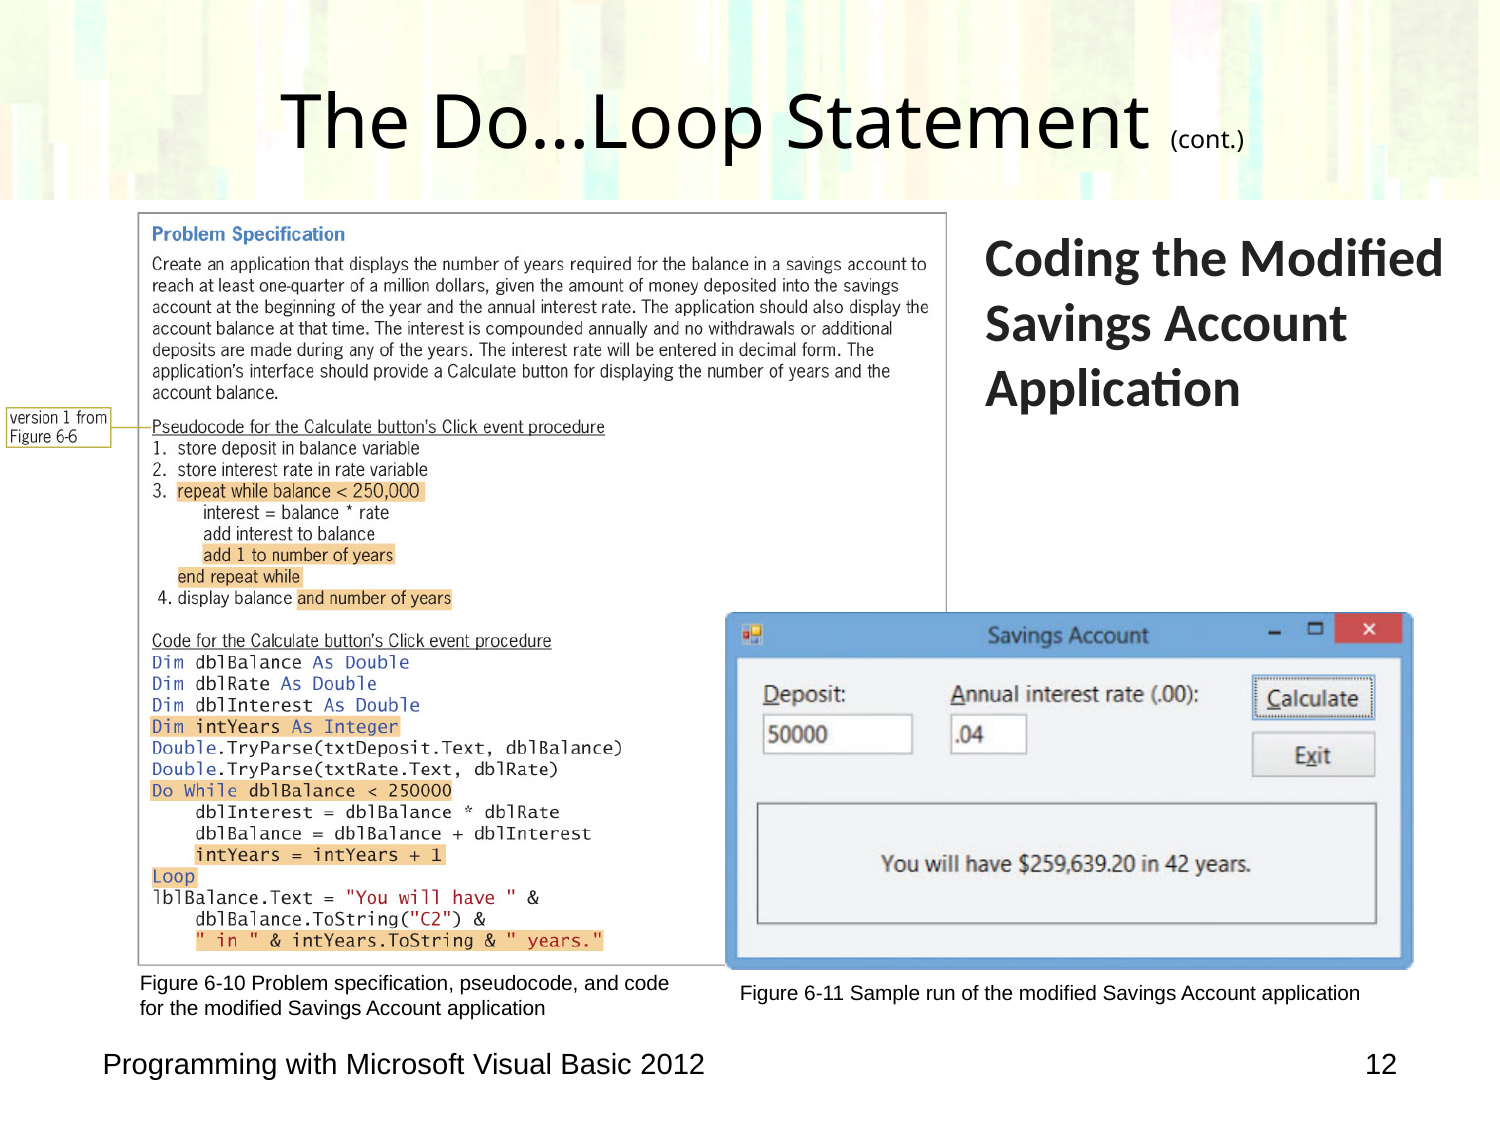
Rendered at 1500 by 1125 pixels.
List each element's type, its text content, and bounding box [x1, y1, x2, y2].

picture [5, 212, 1414, 970]
slide_number 12 [1074, 1037, 1413, 1101]
text_box Figure 6-11 Sample run of the modified Savings Account application [725, 972, 1438, 1012]
text_box Figure 6-10 Problem specification, pseudocode, and code for the modified Savings Account application [125, 974, 688, 1028]
title The Do…Loop Statement (cont.) [99, 24, 1425, 213]
list Coding the Modified Savings Account Application [970, 214, 1463, 1011]
footer Programming with Microsoft Visual Basic 2012 [87, 1037, 1051, 1101]
